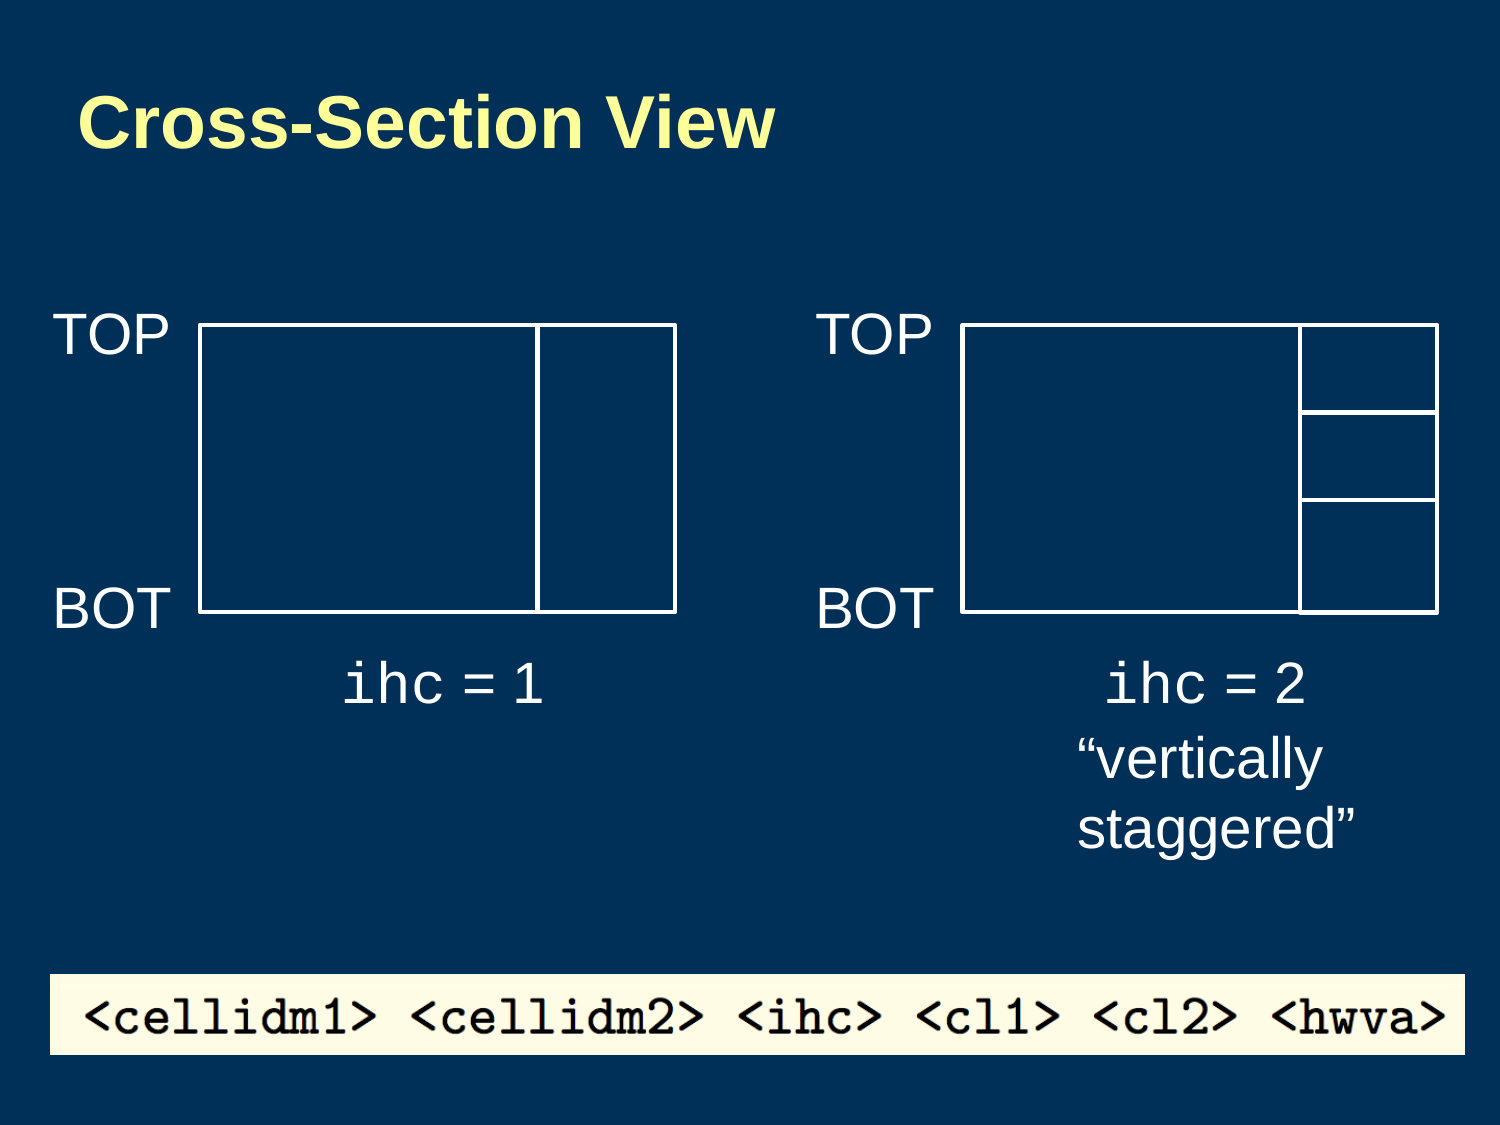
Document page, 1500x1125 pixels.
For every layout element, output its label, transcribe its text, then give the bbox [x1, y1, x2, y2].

text_box ihc = 2 [1088, 637, 1323, 712]
text_box BOT [37, 562, 188, 648]
picture [49, 974, 1465, 1055]
text_box TOP [800, 289, 949, 374]
text_box [1299, 324, 1438, 412]
title Cross-Section View [62, 24, 1425, 213]
text_box [1299, 500, 1438, 613]
text_box TOP [37, 289, 187, 374]
text_box ihc = 1 [325, 637, 560, 723]
text_box [537, 324, 675, 613]
text_box [962, 324, 1299, 613]
text_box [200, 324, 537, 613]
text_box [1299, 412, 1438, 500]
text_box BOT [800, 562, 950, 648]
text_box “vertically staggered” [1062, 712, 1475, 868]
